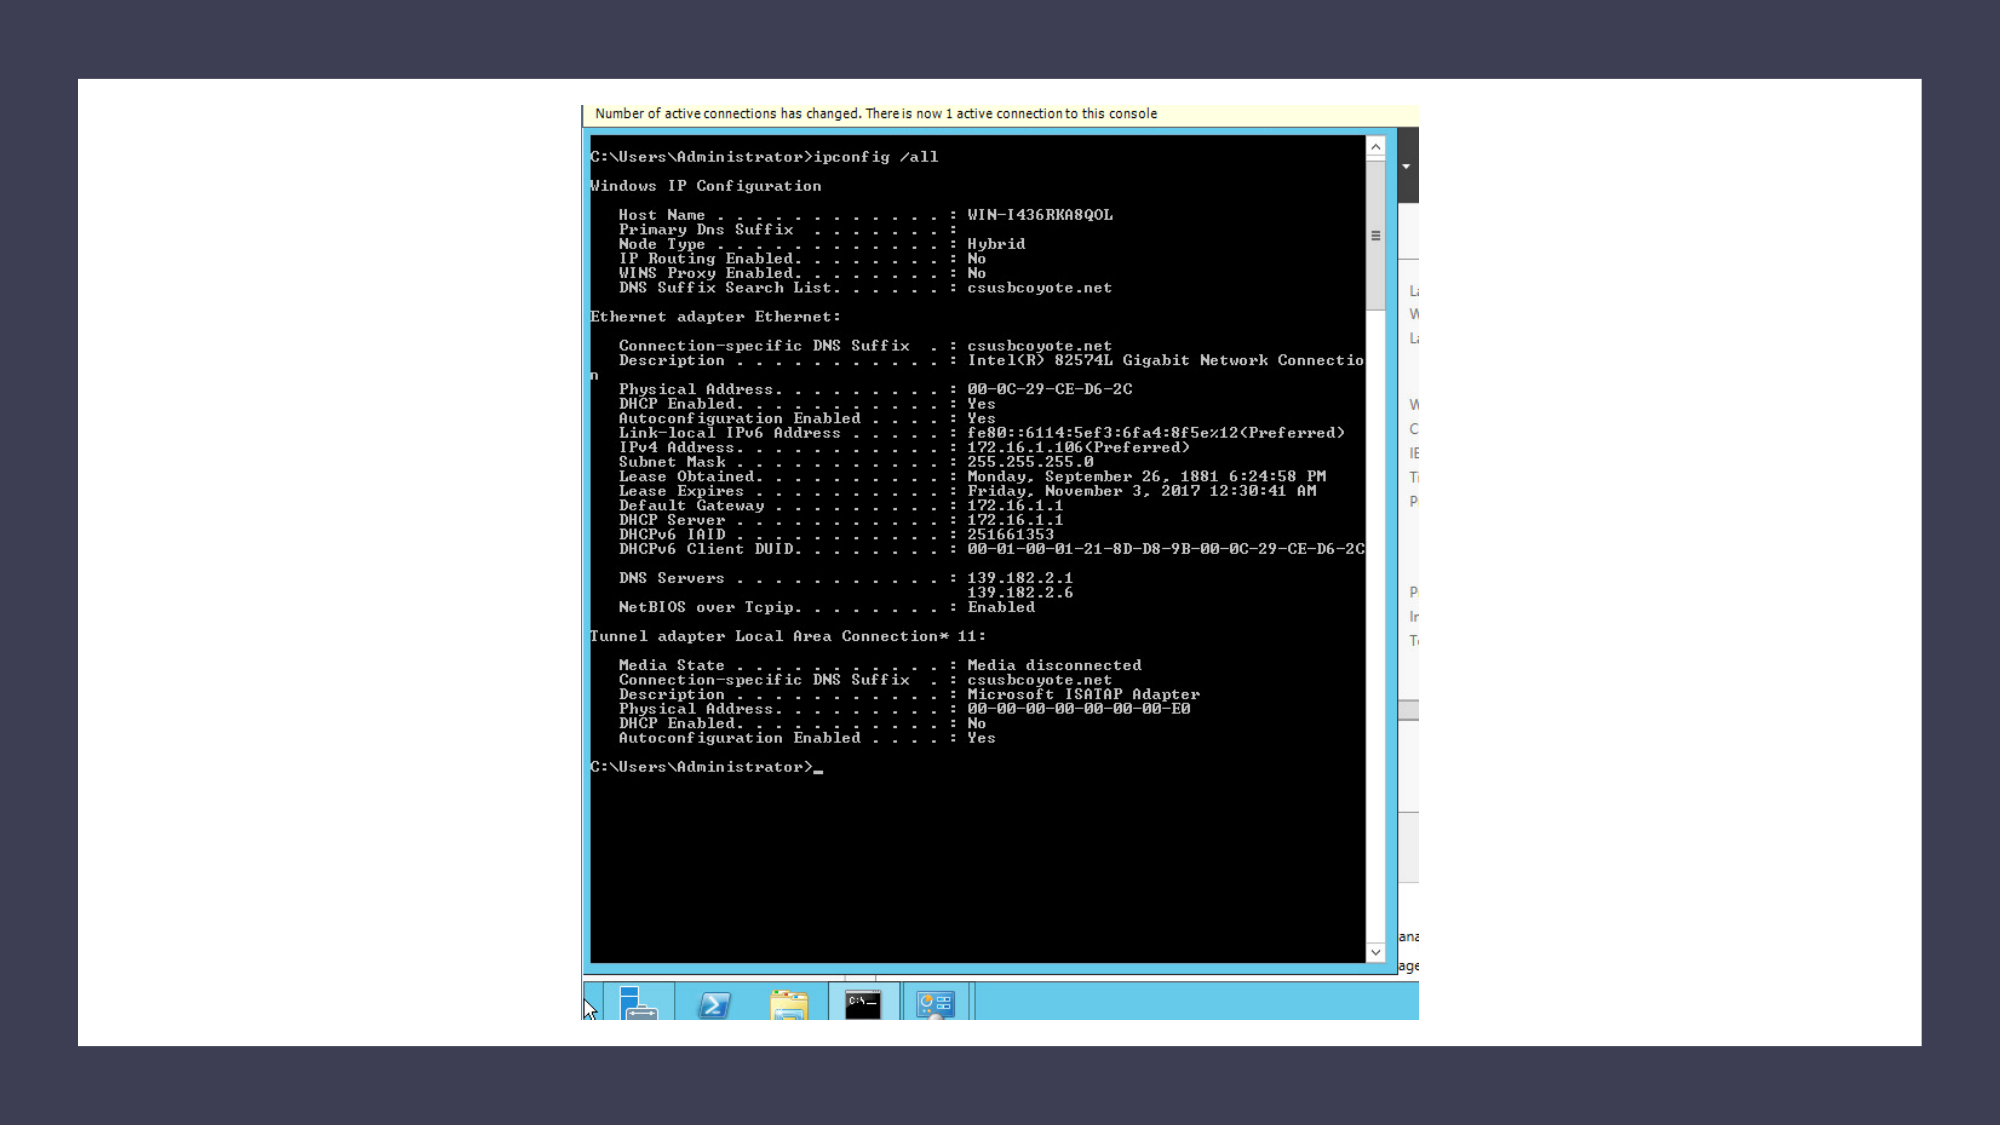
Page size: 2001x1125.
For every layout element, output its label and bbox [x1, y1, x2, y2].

text_box [0, 0, 2000, 1125]
text_box [77, 78, 1923, 1047]
picture [581, 105, 1419, 1020]
